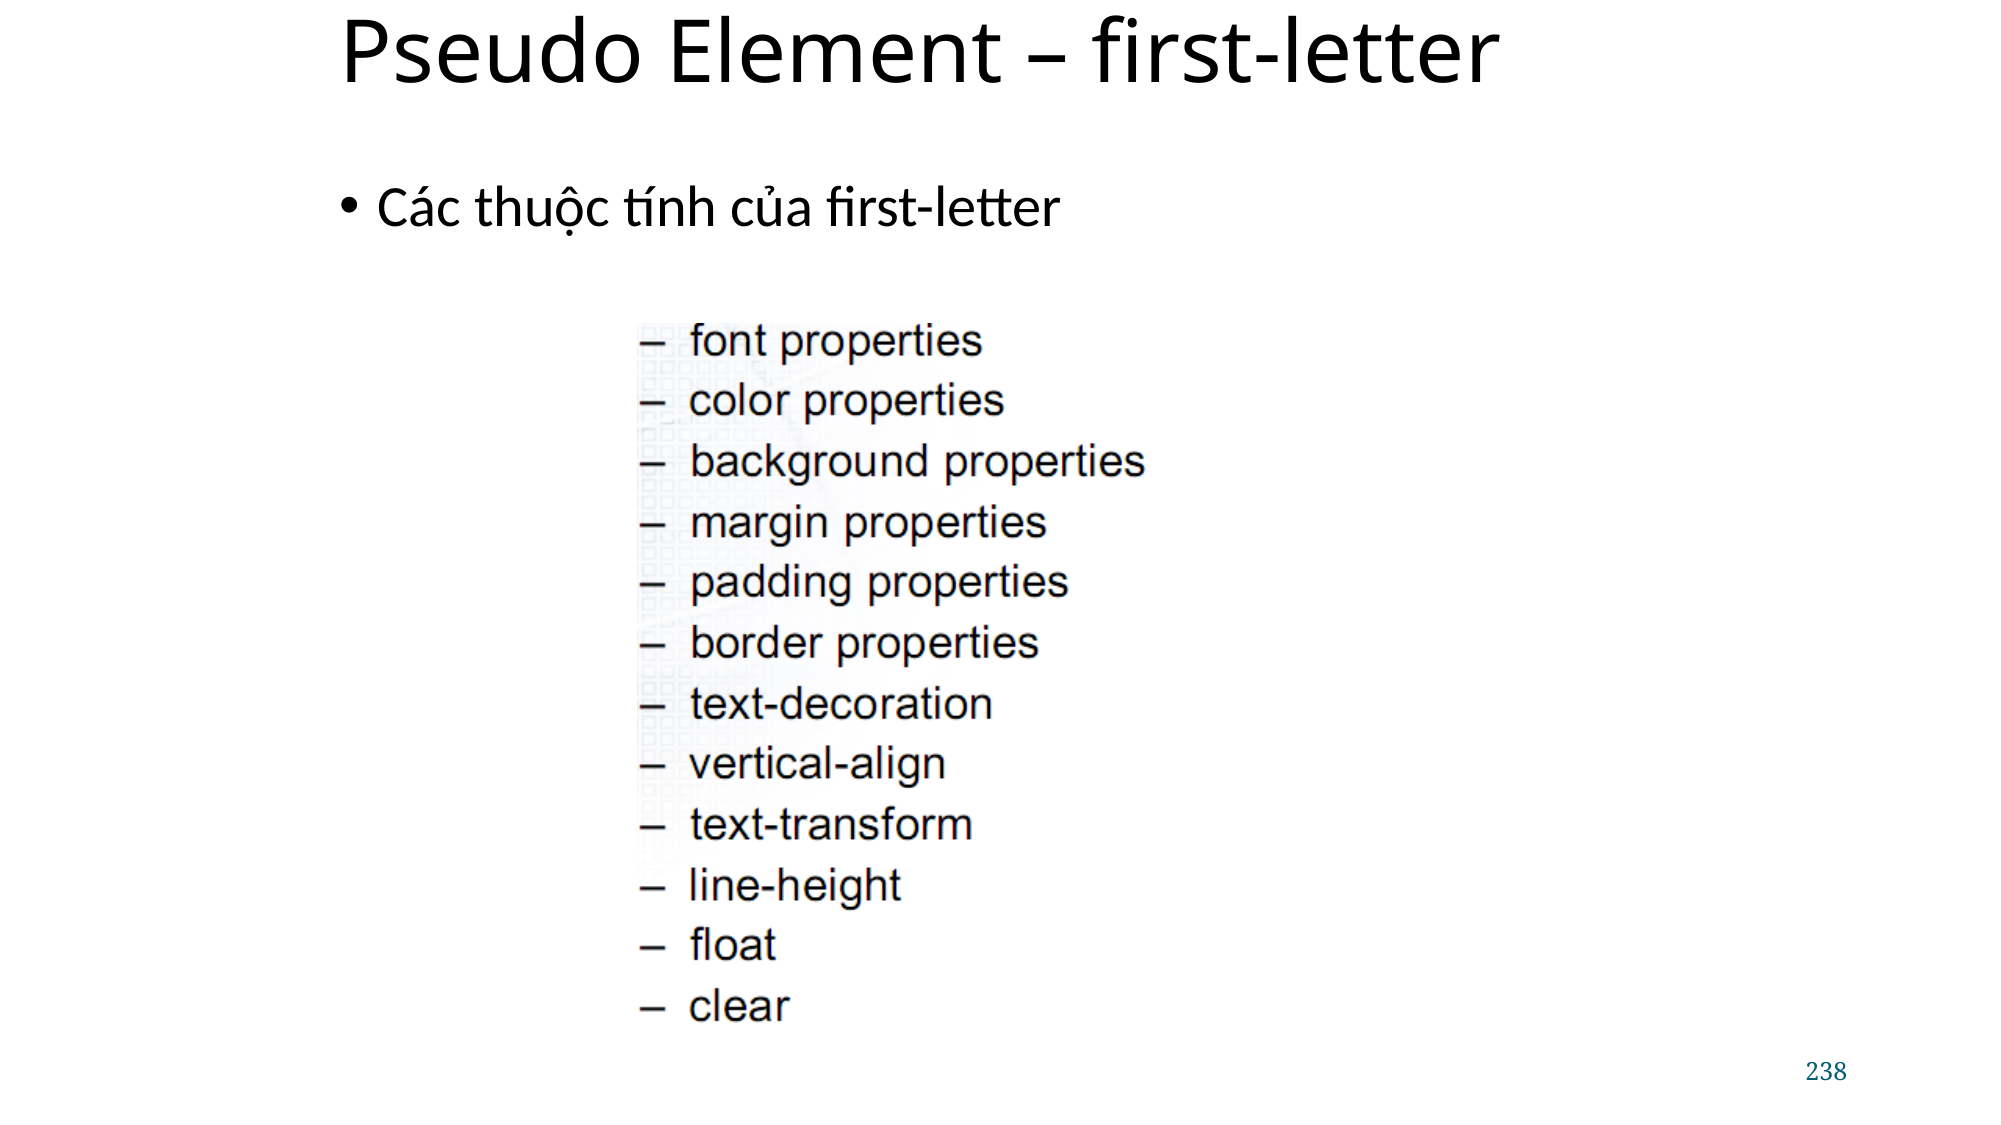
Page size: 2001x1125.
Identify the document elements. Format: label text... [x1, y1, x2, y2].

slide_number 238 [1412, 1042, 1863, 1103]
list Các thuộc tính của first-letter [324, 168, 1675, 957]
picture [637, 323, 1147, 1026]
title Pseudo Element – first-letter [324, 0, 1713, 110]
